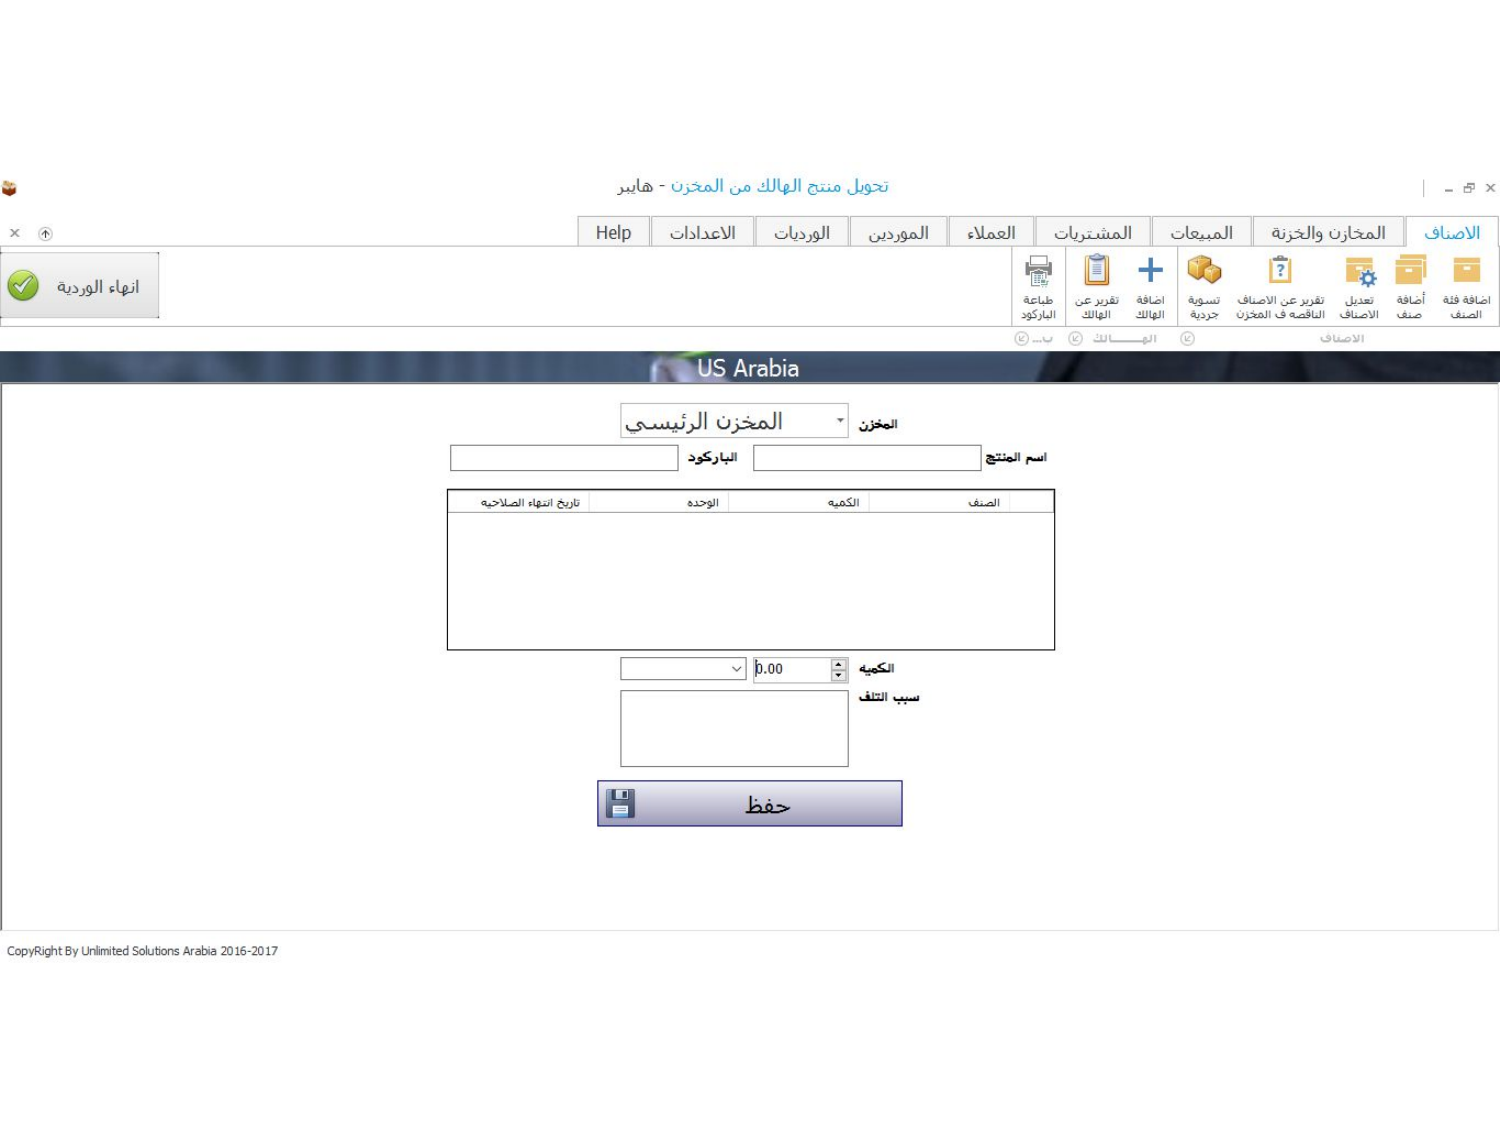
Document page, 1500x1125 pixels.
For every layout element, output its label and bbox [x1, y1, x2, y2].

picture [0, 162, 1500, 963]
